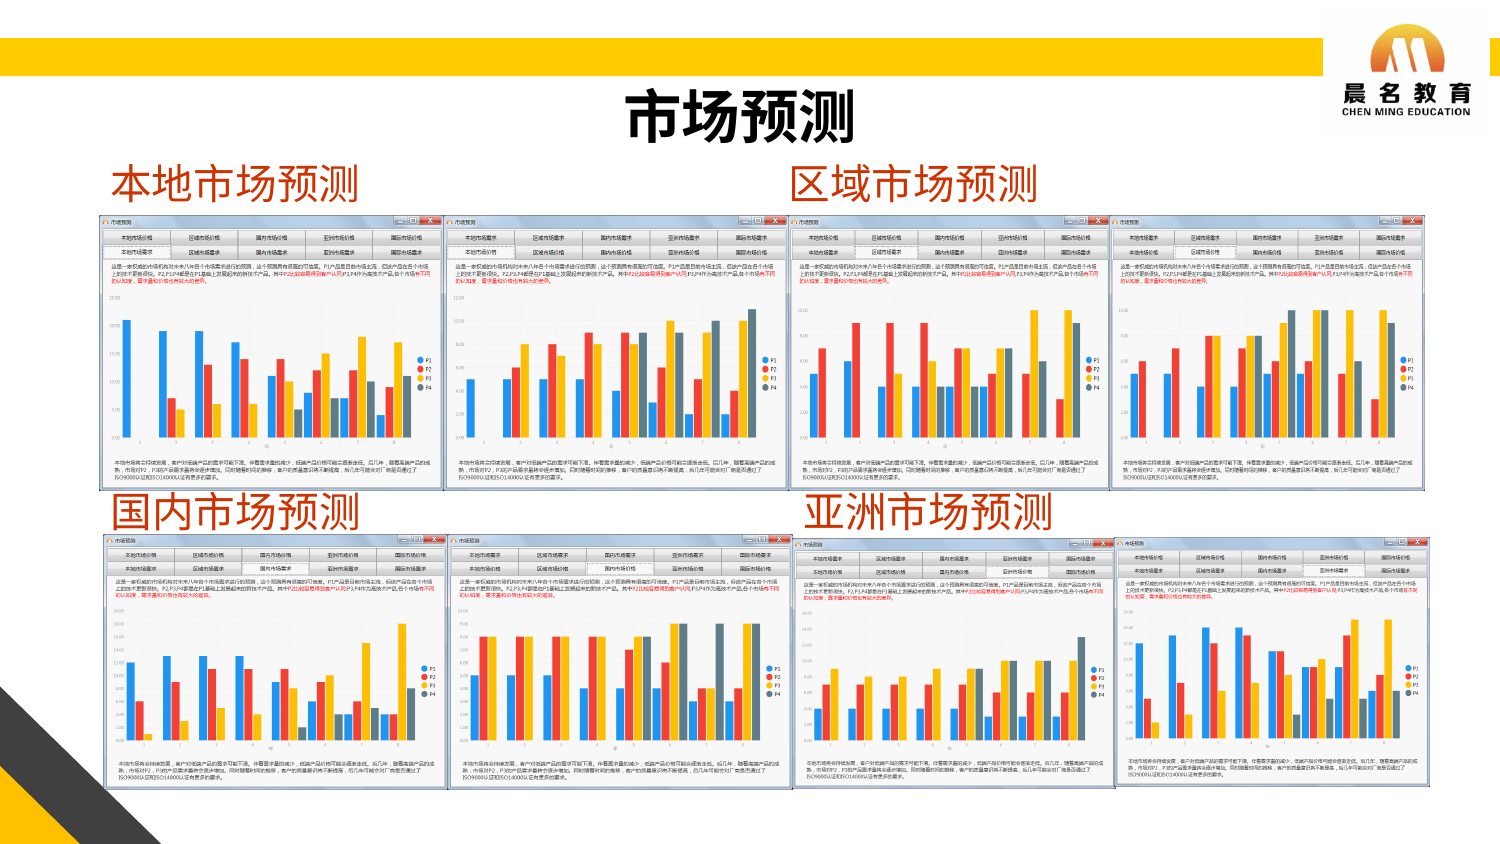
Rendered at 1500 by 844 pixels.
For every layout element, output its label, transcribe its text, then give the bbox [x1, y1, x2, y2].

picture [1323, 10, 1490, 134]
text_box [95, 478, 793, 790]
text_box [773, 150, 1425, 478]
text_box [95, 150, 773, 478]
title 市场预测 [608, 27, 961, 150]
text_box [788, 478, 1430, 789]
